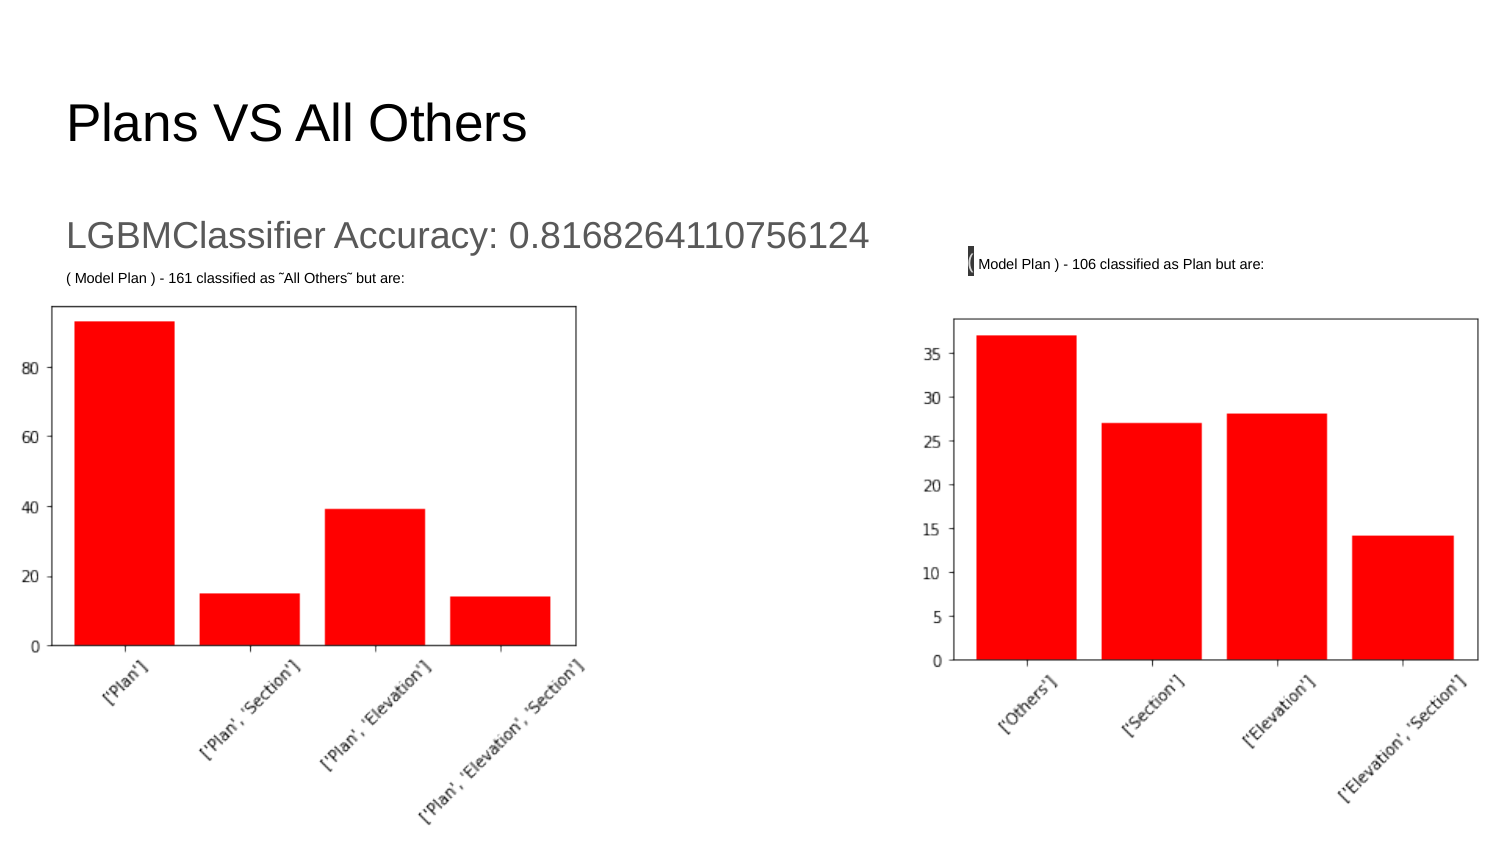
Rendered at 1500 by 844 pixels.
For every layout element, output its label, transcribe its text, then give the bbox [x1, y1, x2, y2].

picture [9, 295, 597, 837]
text_box ( Model Plan ) - 106 classified as Plan but are: [952, 253, 1445, 296]
list LGBMClassifier Accuracy: 0.8168264110756124 [51, 189, 1449, 750]
title Plans VS All Others [51, 72, 1449, 167]
text_box ( Model Plan ) - 161 classified as ˜All Others˜ but are: [51, 264, 544, 293]
picture [911, 309, 1487, 813]
